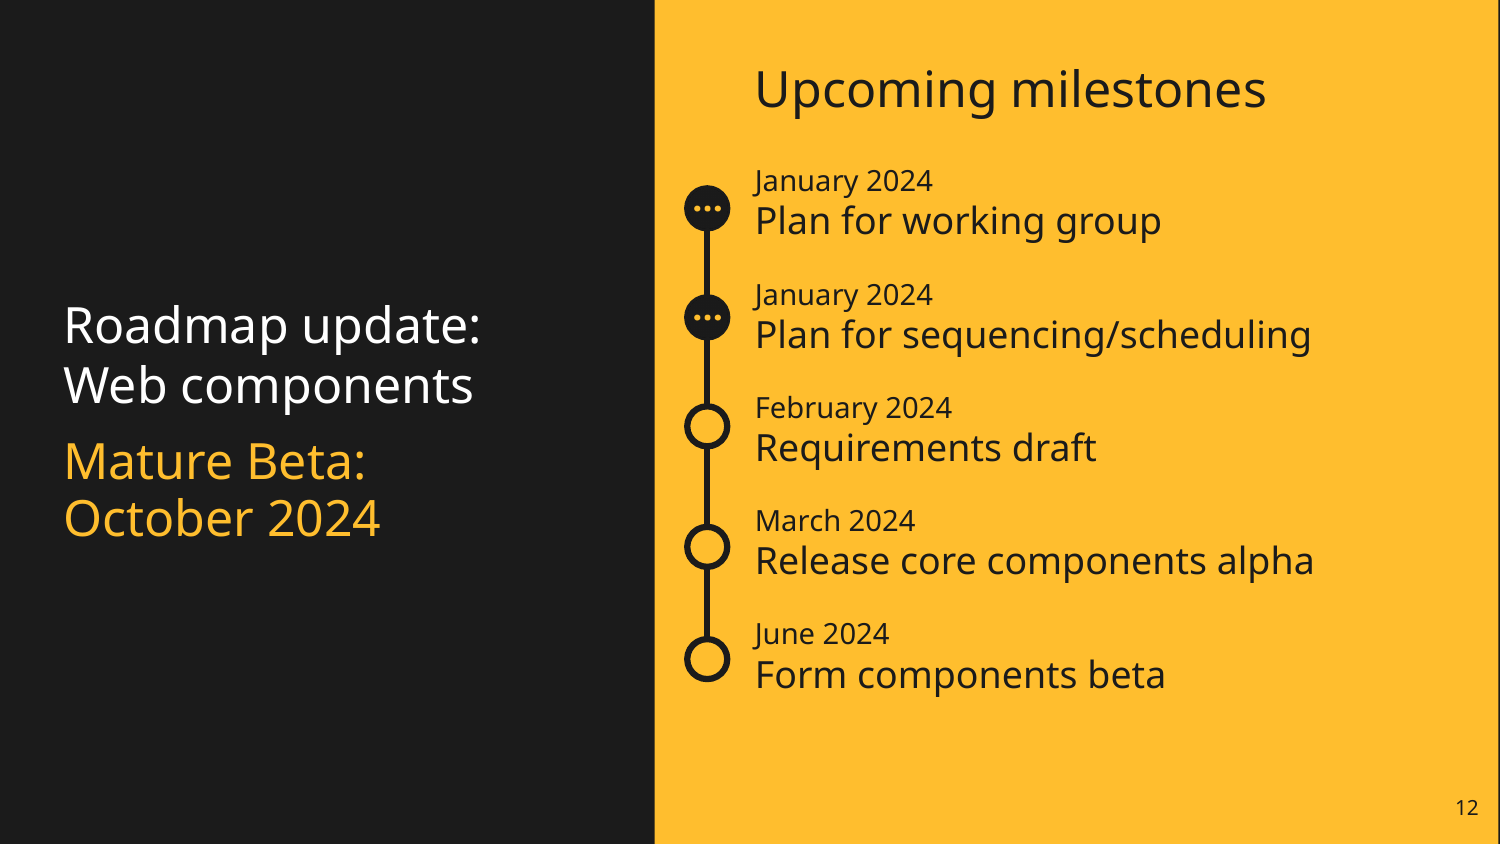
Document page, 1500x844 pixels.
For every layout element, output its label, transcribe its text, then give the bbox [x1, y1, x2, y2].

title Roadmap update: Web components [48, 110, 638, 418]
list Mature Beta: October 2024 [48, 418, 645, 776]
slide_number 12 [1403, 779, 1494, 844]
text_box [686, 188, 728, 680]
list Upcoming milestones January 2024 Plan for working group January 2024 Plan for sequencing/scheduling February 2024 Requirements draft March 2024 Release core components alpha June 2024 Form components beta [739, 42, 1404, 754]
